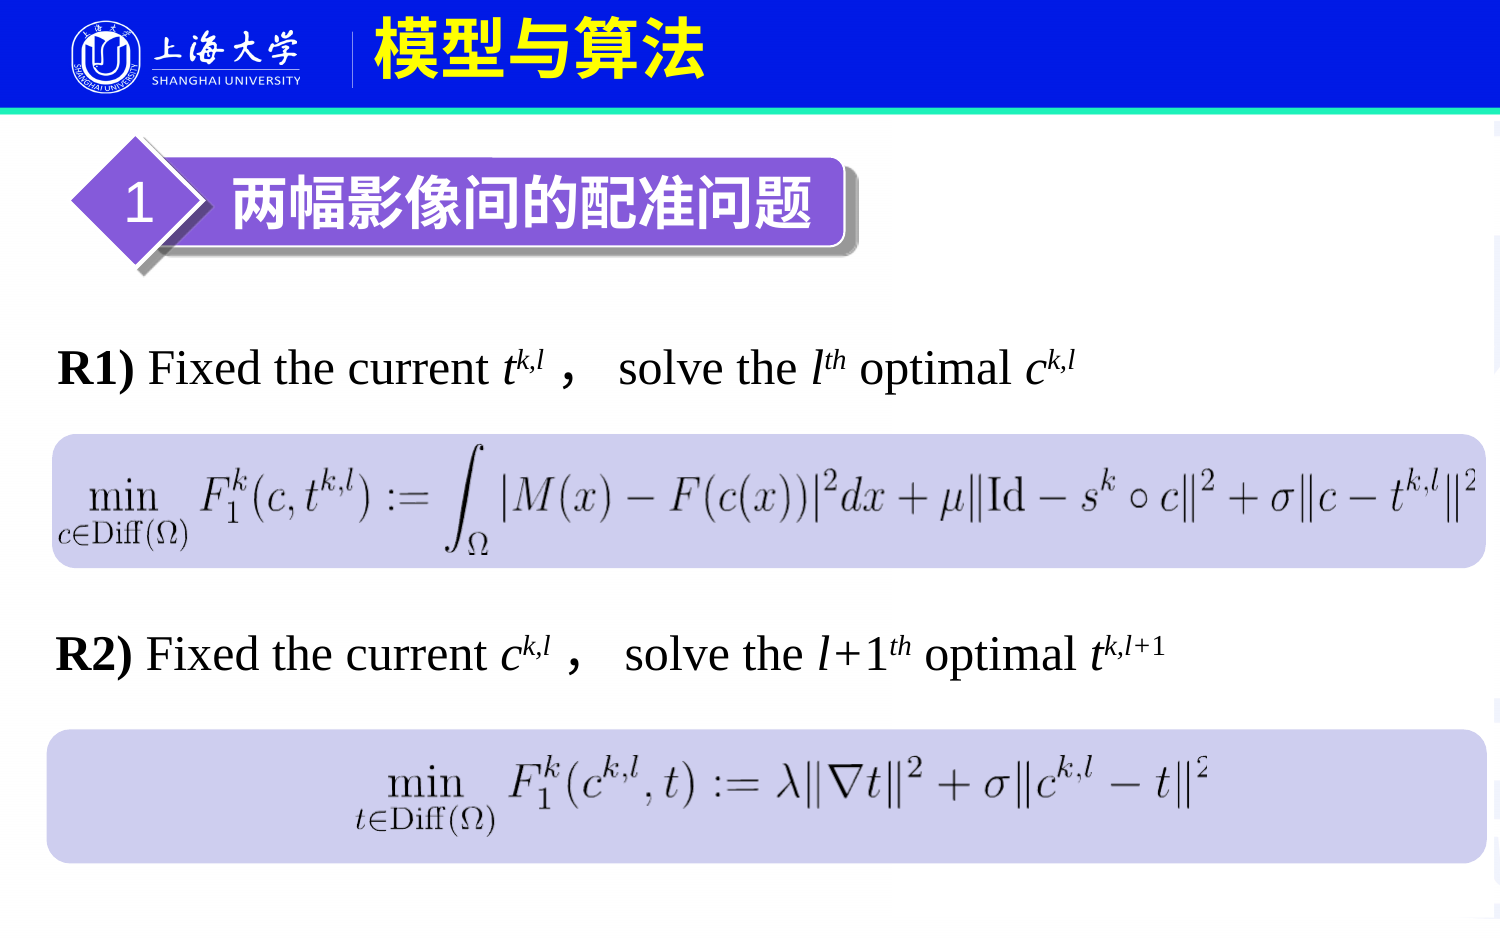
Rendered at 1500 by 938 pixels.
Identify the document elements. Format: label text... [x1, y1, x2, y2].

picture [0, 1, 1500, 938]
title 模型与算法 [360, 33, 1483, 202]
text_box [67, 132, 892, 269]
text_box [40, 613, 1500, 862]
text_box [42, 326, 1484, 567]
